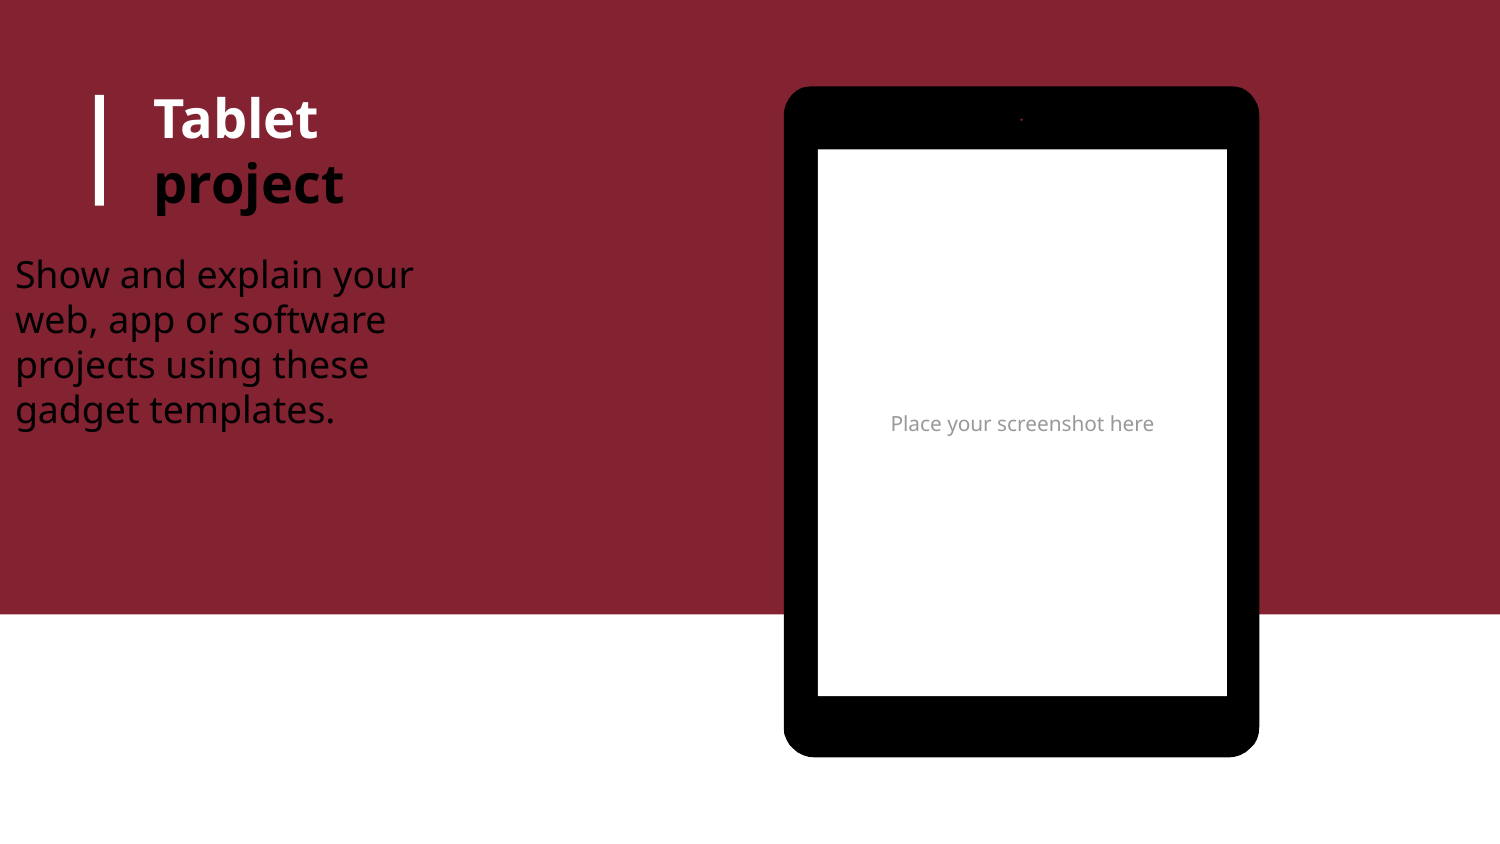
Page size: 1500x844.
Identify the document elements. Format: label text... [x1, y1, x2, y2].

text_box Place your screenshot here [817, 149, 1227, 697]
title Tablet project [138, 69, 668, 210]
text_box [785, 87, 1258, 756]
list Show and explain your web, app or software projects using these gadget templates. [0, 235, 490, 809]
